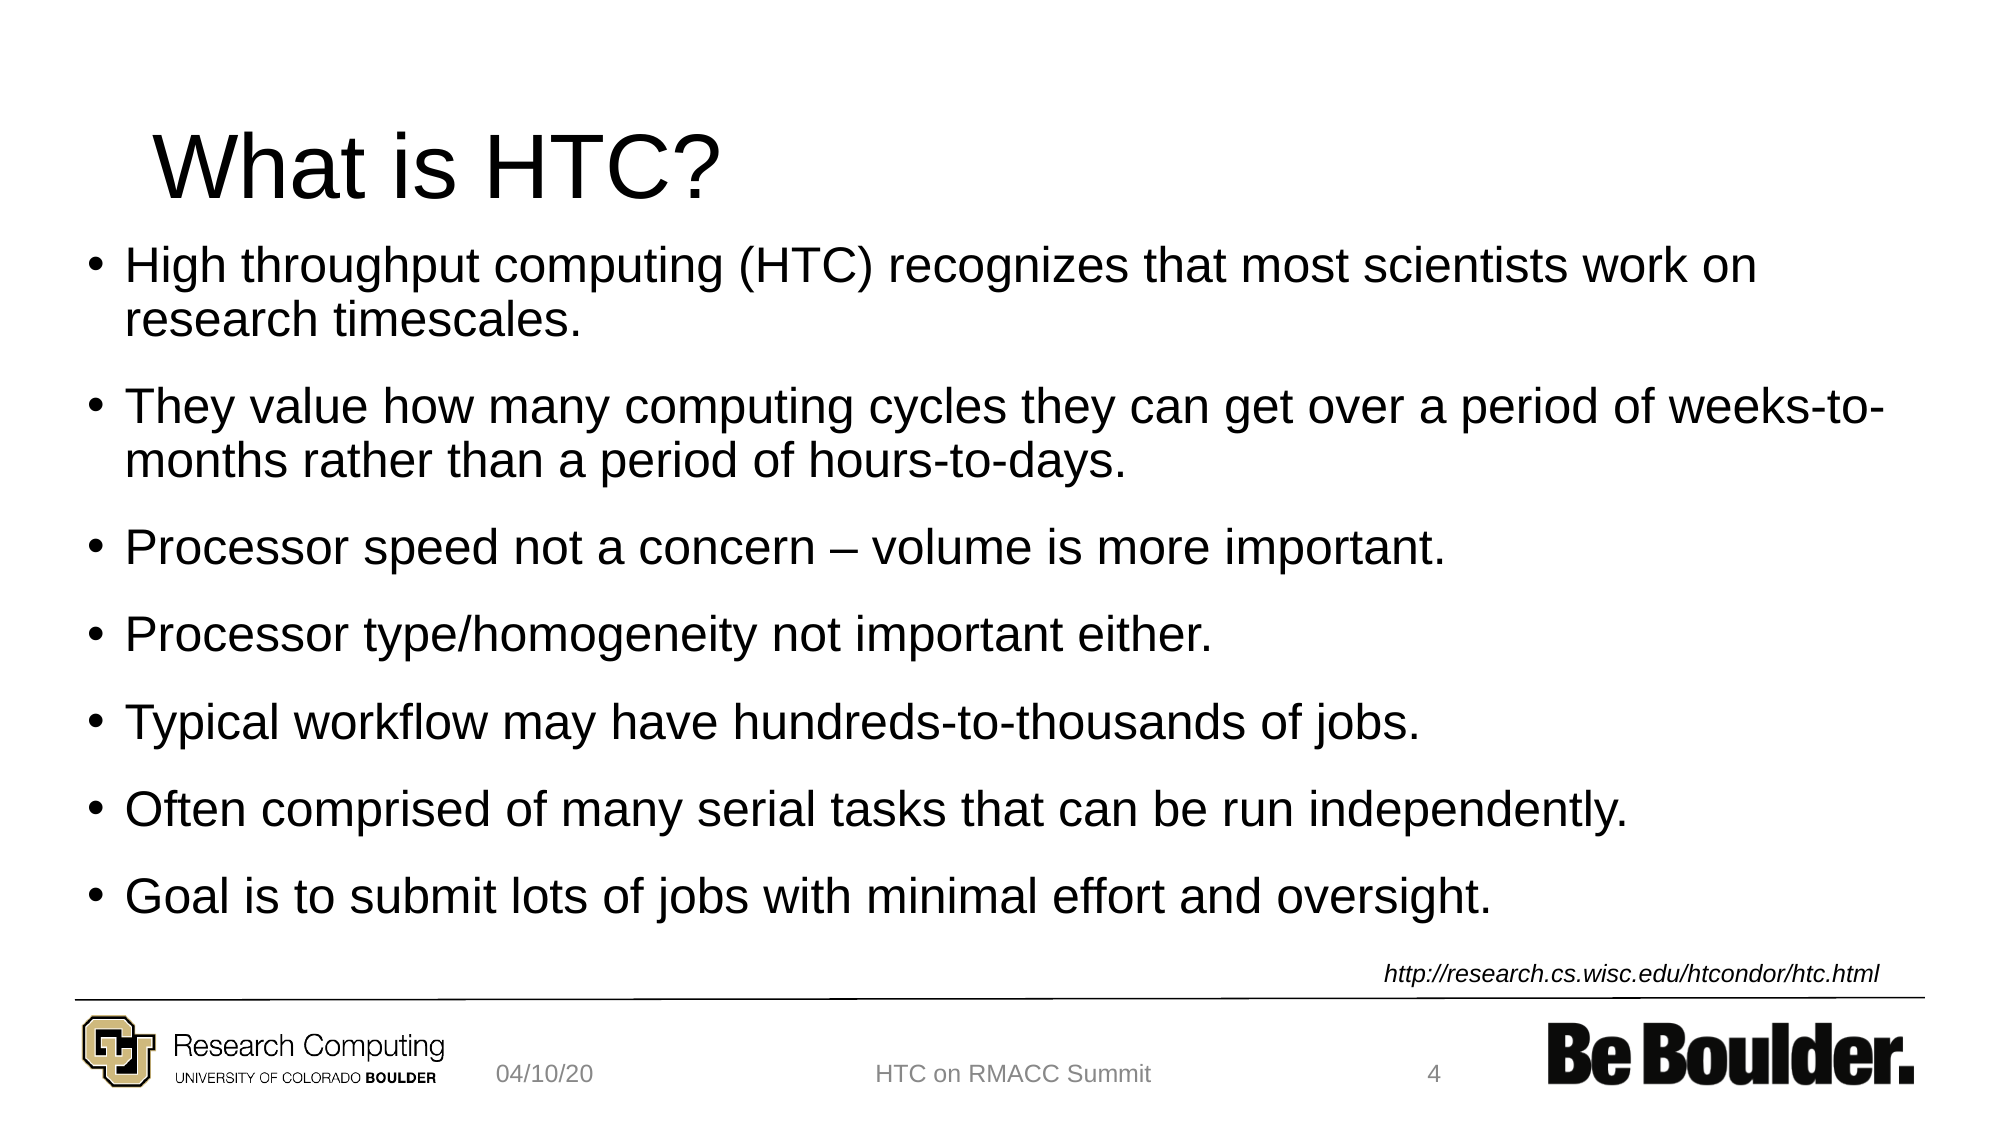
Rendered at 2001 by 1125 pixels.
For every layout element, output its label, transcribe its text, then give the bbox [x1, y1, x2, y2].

picture [1524, 1015, 1938, 1088]
list High throughput computing (HTC) recognizes that most scientists work on research timescales. They value how many computing cycles they can get over a period of weeks-to-months rather than a period of hours-to-days. Processor speed not a concern – volume is more important. Processor type/homogeneity not important either. Typical workflow may have hundreds-to-thousands of jobs. Often comprised of many serial tasks that can be run independently. Goal is to submit lots of jobs with minimal effort and oversight. [72, 231, 1956, 950]
footer HTC on RMACC Summit [676, 1042, 1352, 1103]
slide_number ‹#› [1412, 1042, 1525, 1103]
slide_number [480, 1042, 615, 1103]
title What is HTC? [137, 59, 1863, 231]
picture [81, 1015, 444, 1088]
text_box http://research.cs.wisc.edu/htcondor/htc.html [1369, 950, 1899, 995]
